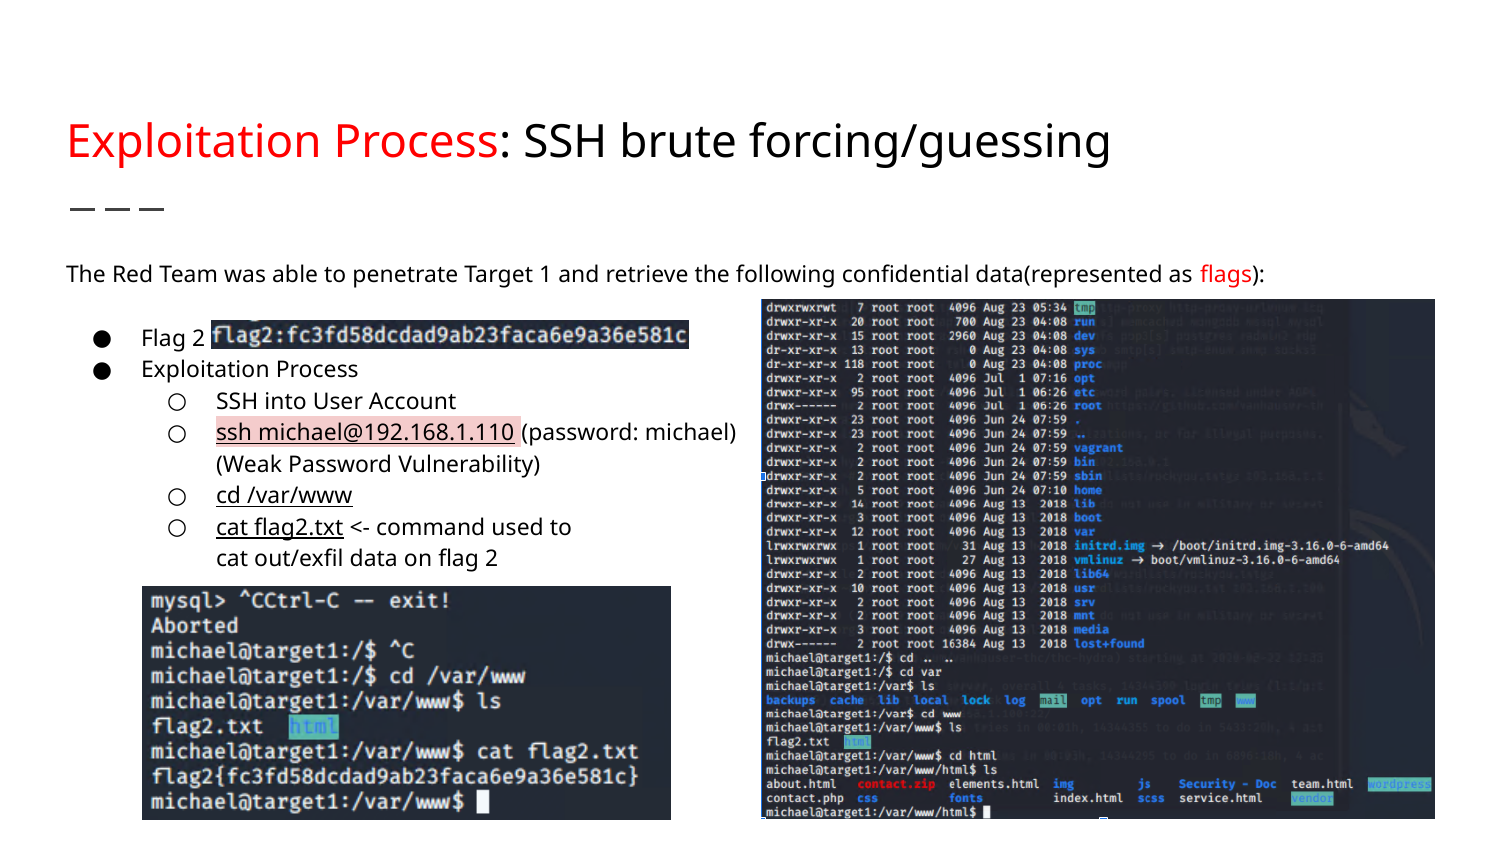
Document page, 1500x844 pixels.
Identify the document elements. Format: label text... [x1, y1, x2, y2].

title Exploitation Process: SSH brute forcing/guessing [51, 61, 1449, 182]
picture [141, 586, 671, 820]
picture [211, 320, 689, 349]
list The Red Team was able to penetrate Target 1 and retrieve the following confidential data(represented as flags): Flag 2 Exploitation Process SSH into User Account ssh michael@192.168.1.110 (password: michael) (Weak Password Vulnerability) cd /var/www cat flag2.txt <- command used to cat out/exfil data on flag 2 [51, 240, 1449, 750]
picture [761, 299, 1435, 820]
